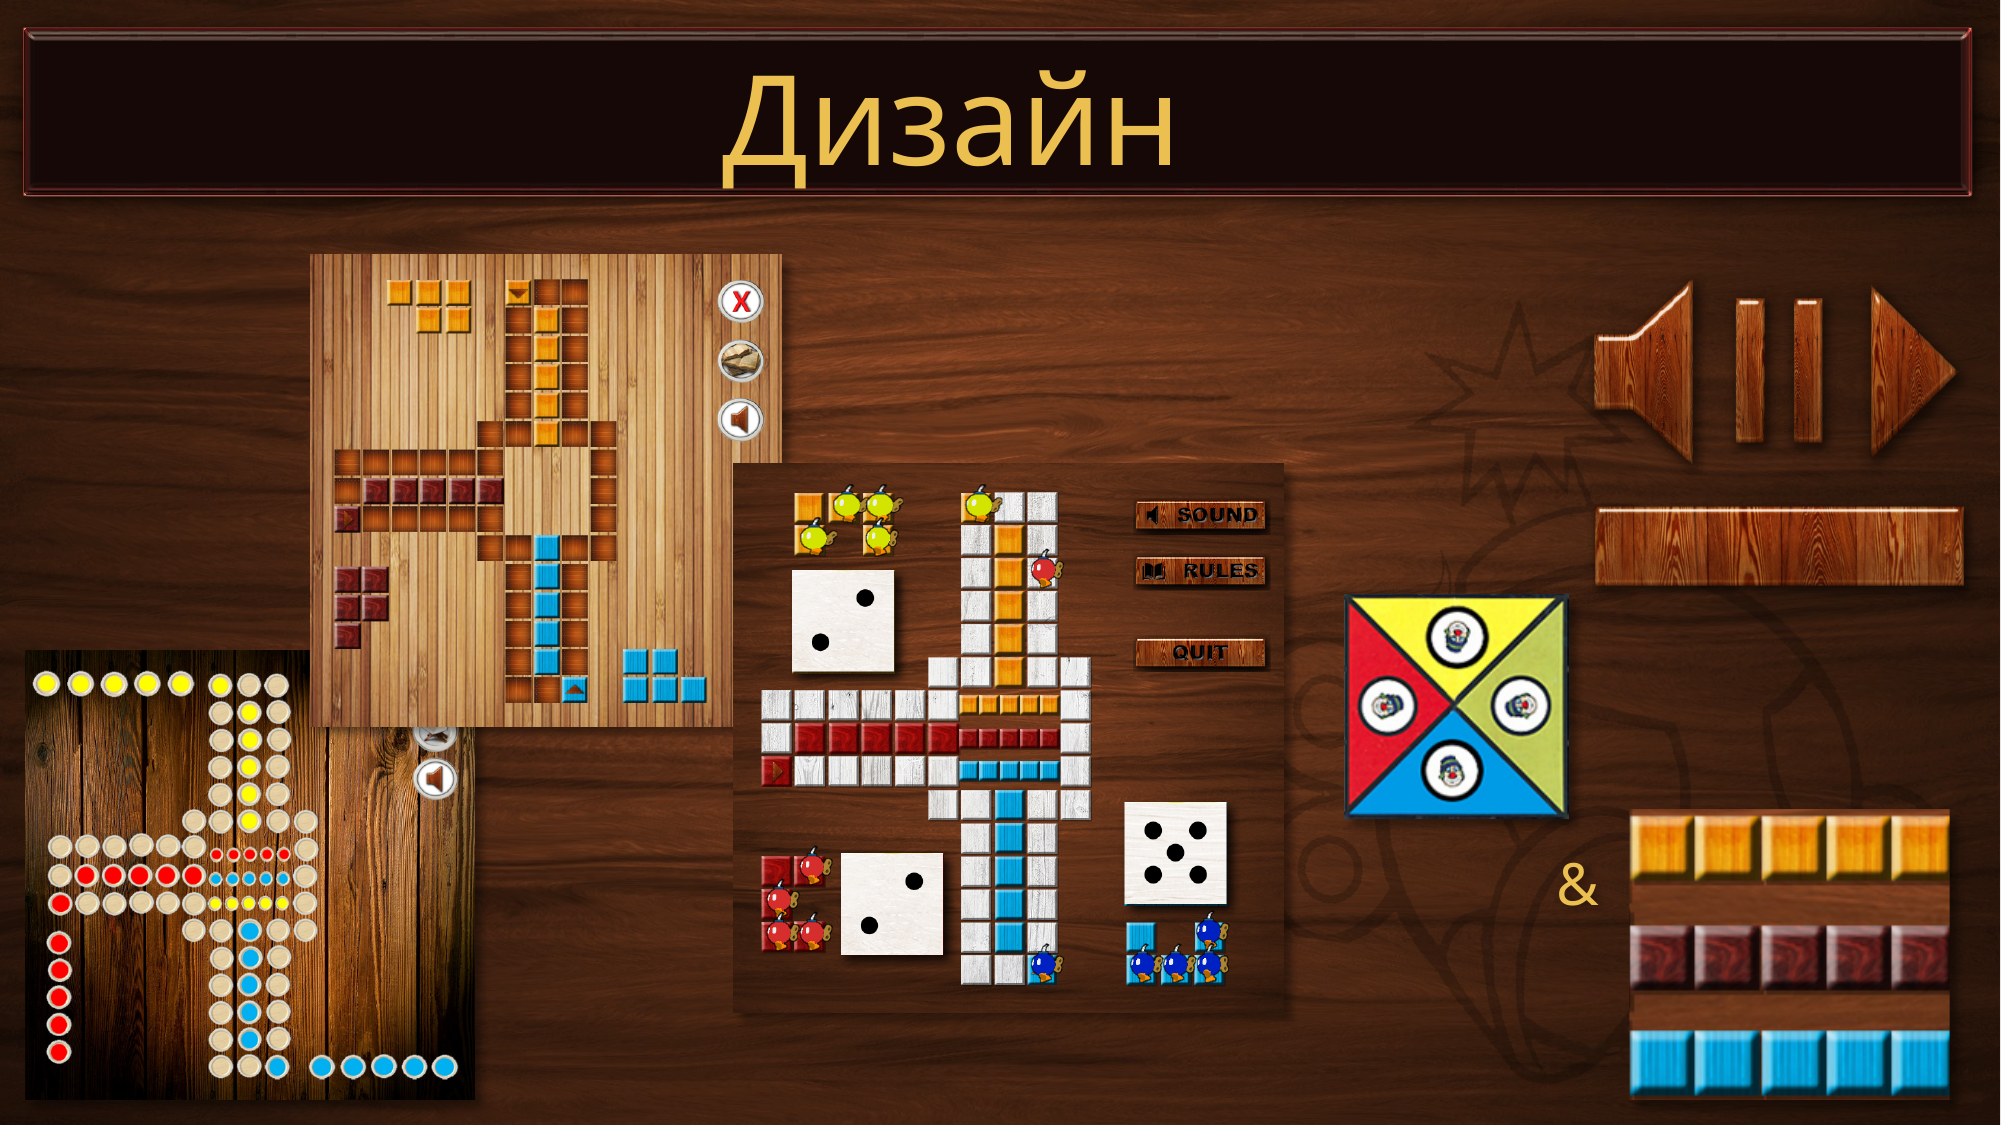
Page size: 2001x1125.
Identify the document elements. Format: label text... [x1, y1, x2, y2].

picture [0, 0, 2001, 1125]
text_box & [1541, 839, 1624, 925]
